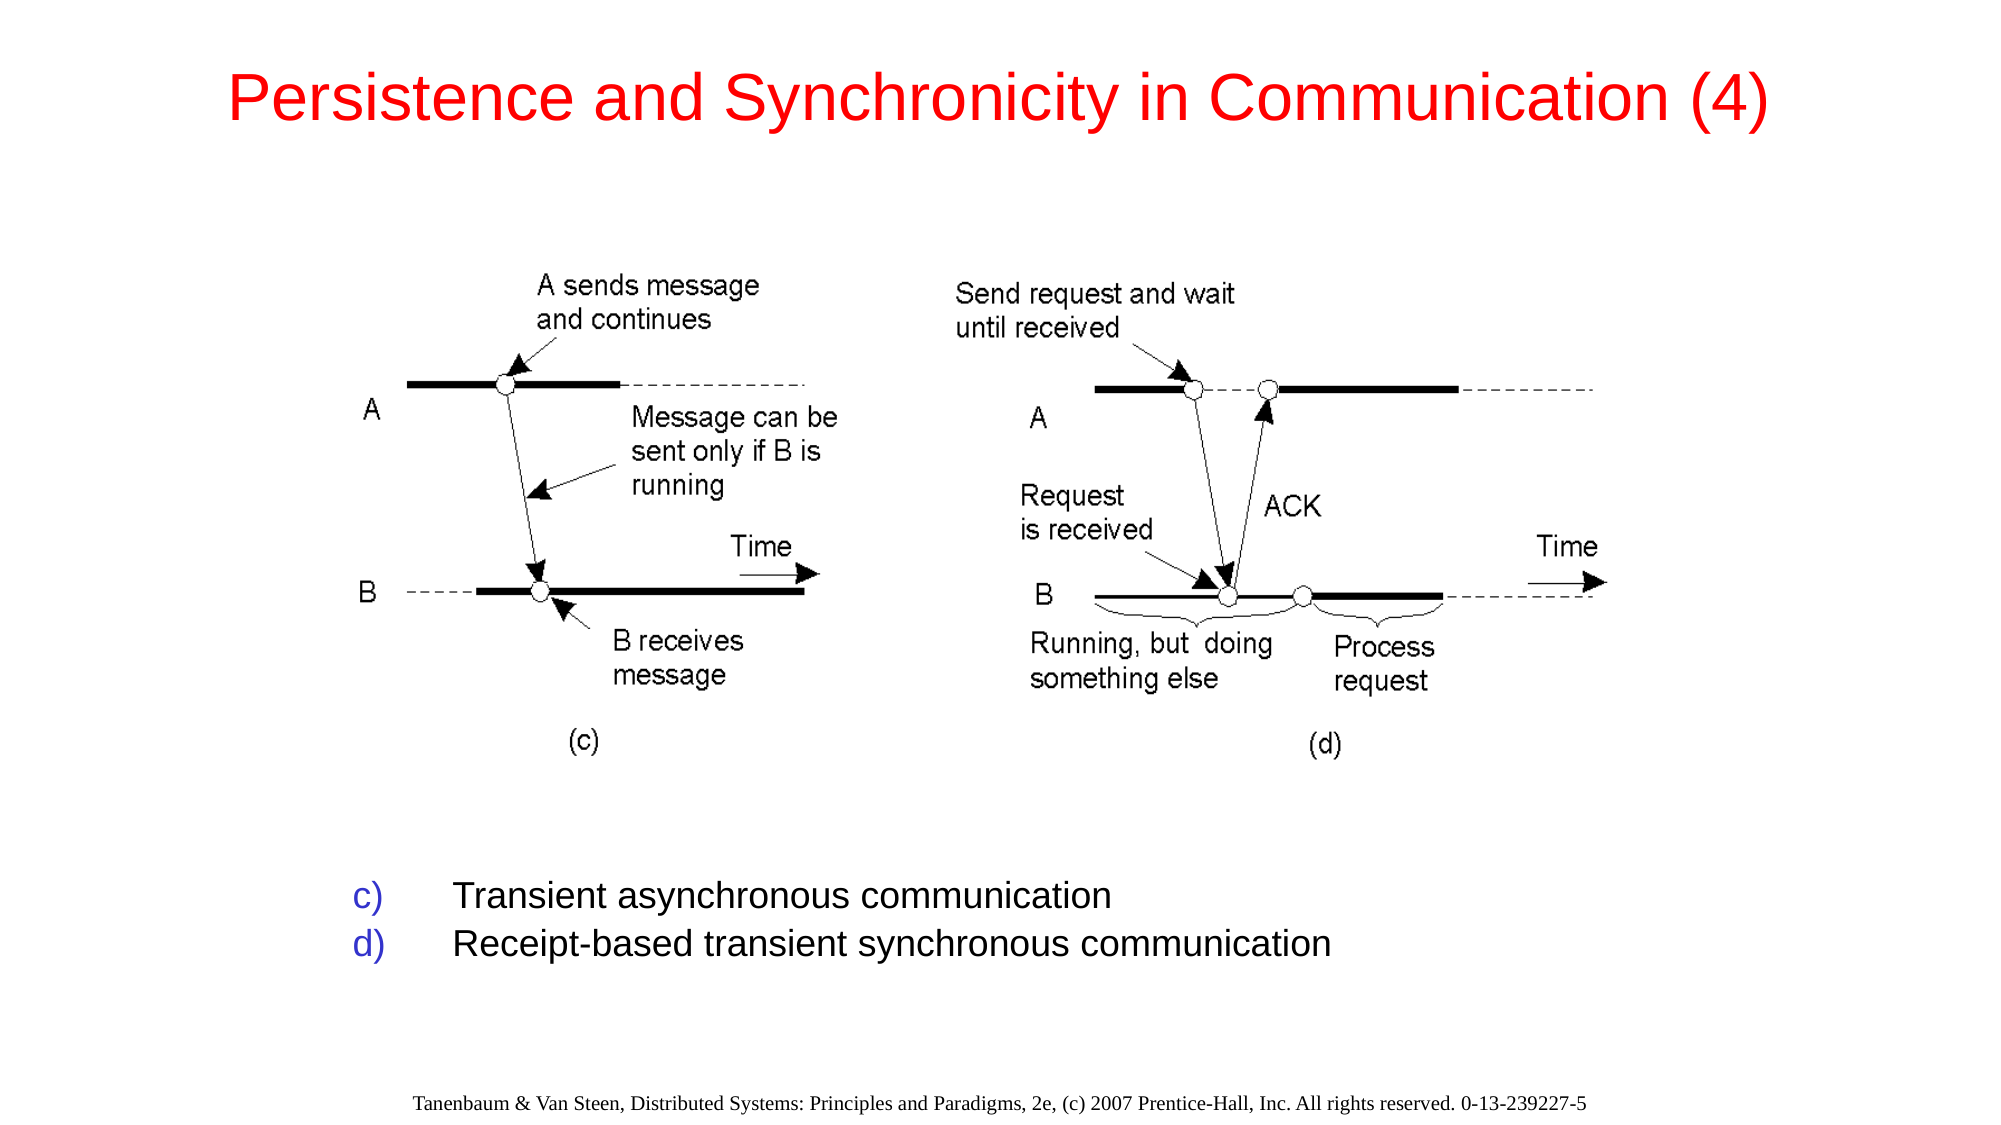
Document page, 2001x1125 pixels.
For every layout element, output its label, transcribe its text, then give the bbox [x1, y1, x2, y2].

list Transient asynchronous communication Receipt-based transient synchronous communication [337, 868, 1750, 1007]
title Persistence and Synchronicity in Communication (4) [0, 0, 2000, 188]
picture [338, 227, 1650, 794]
footer Tanenbaum & Van Steen, Distributed Systems: Principles and Paradigms, 2e, (c) 2007 Prentice-Hall, Inc. All rights reserved. 0-13-239227-5 [0, 1082, 2000, 1111]
